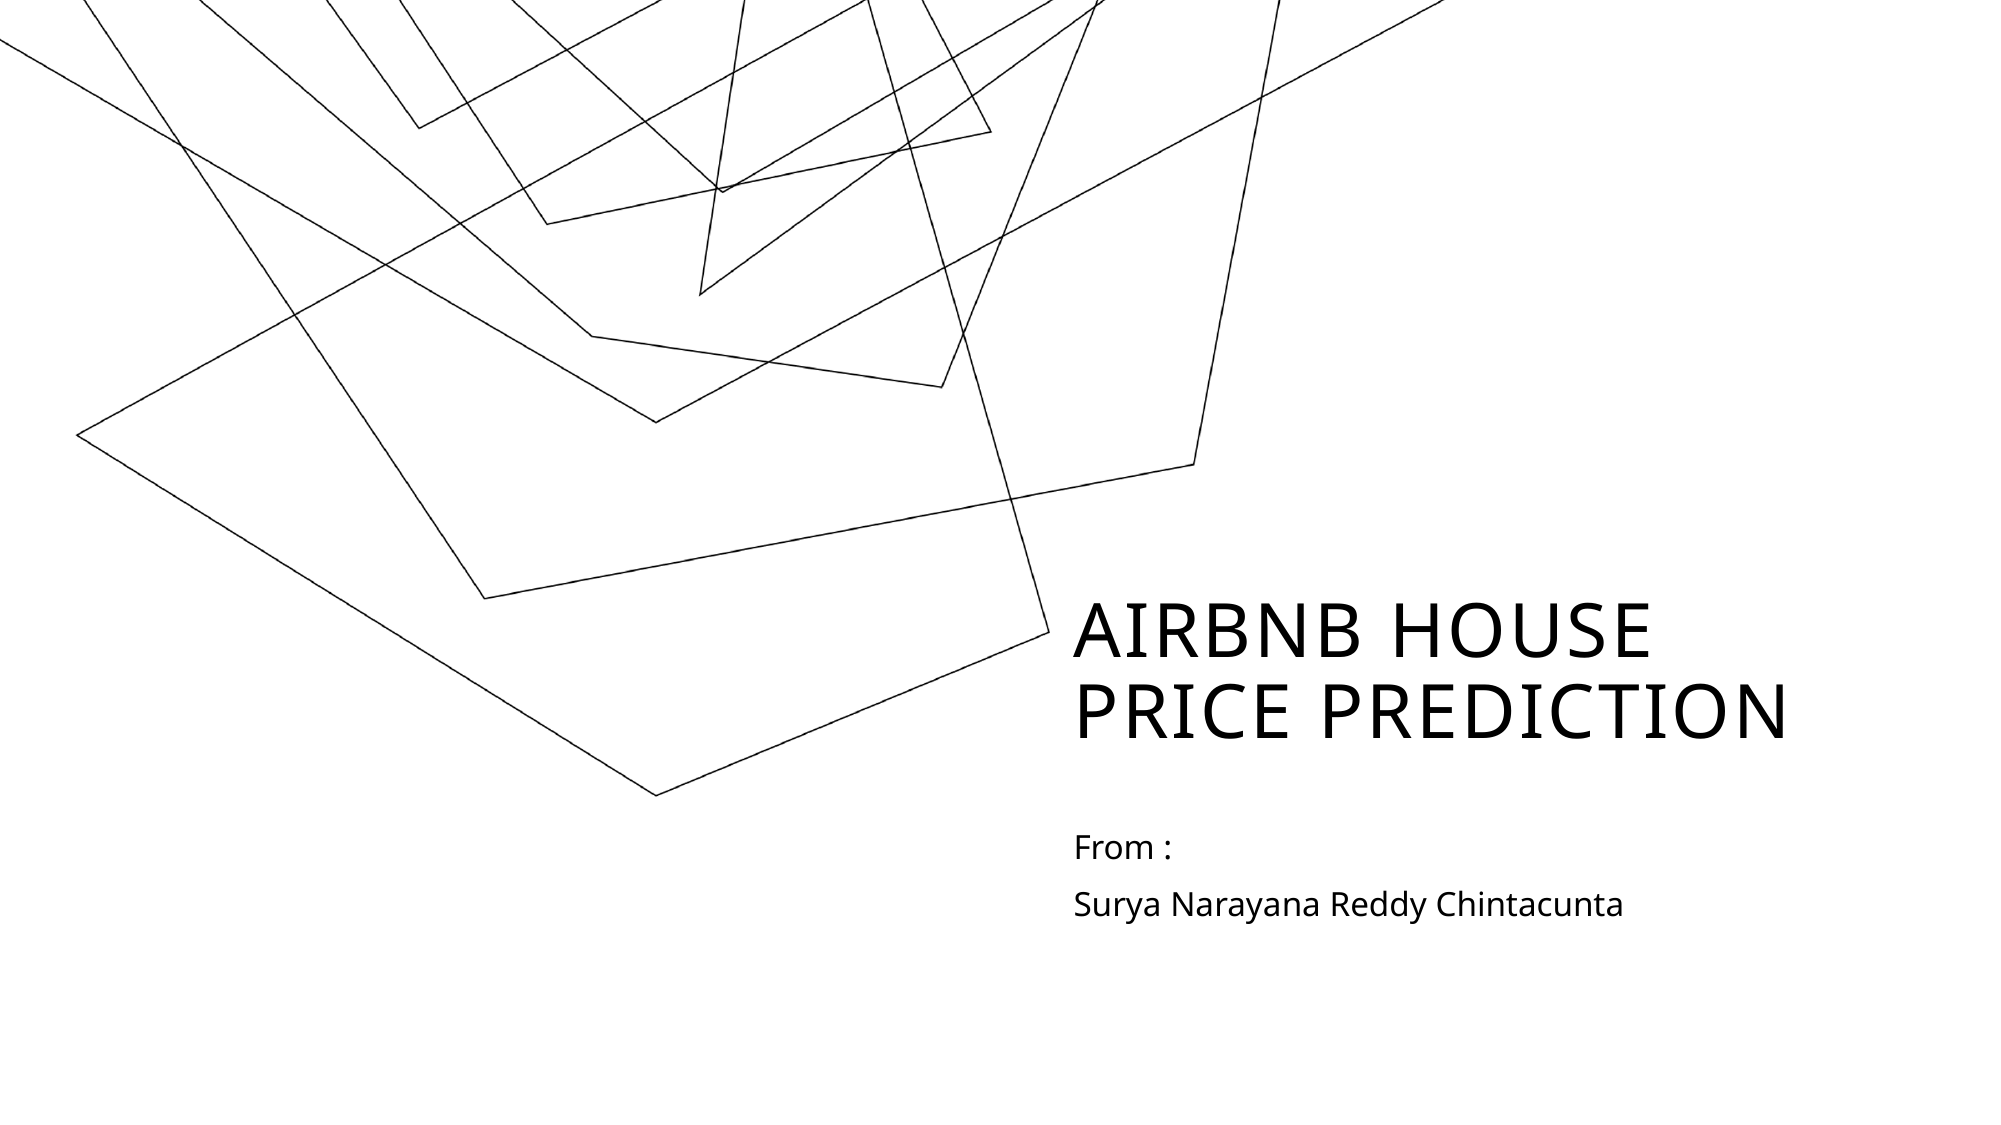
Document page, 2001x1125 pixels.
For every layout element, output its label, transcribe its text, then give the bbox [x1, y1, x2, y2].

picture [0, 0, 1557, 830]
subtitle From : Surya Narayana Reddy Chintacunta [1058, 823, 1725, 1073]
title Airbnb house price prediction [1058, 578, 1870, 763]
